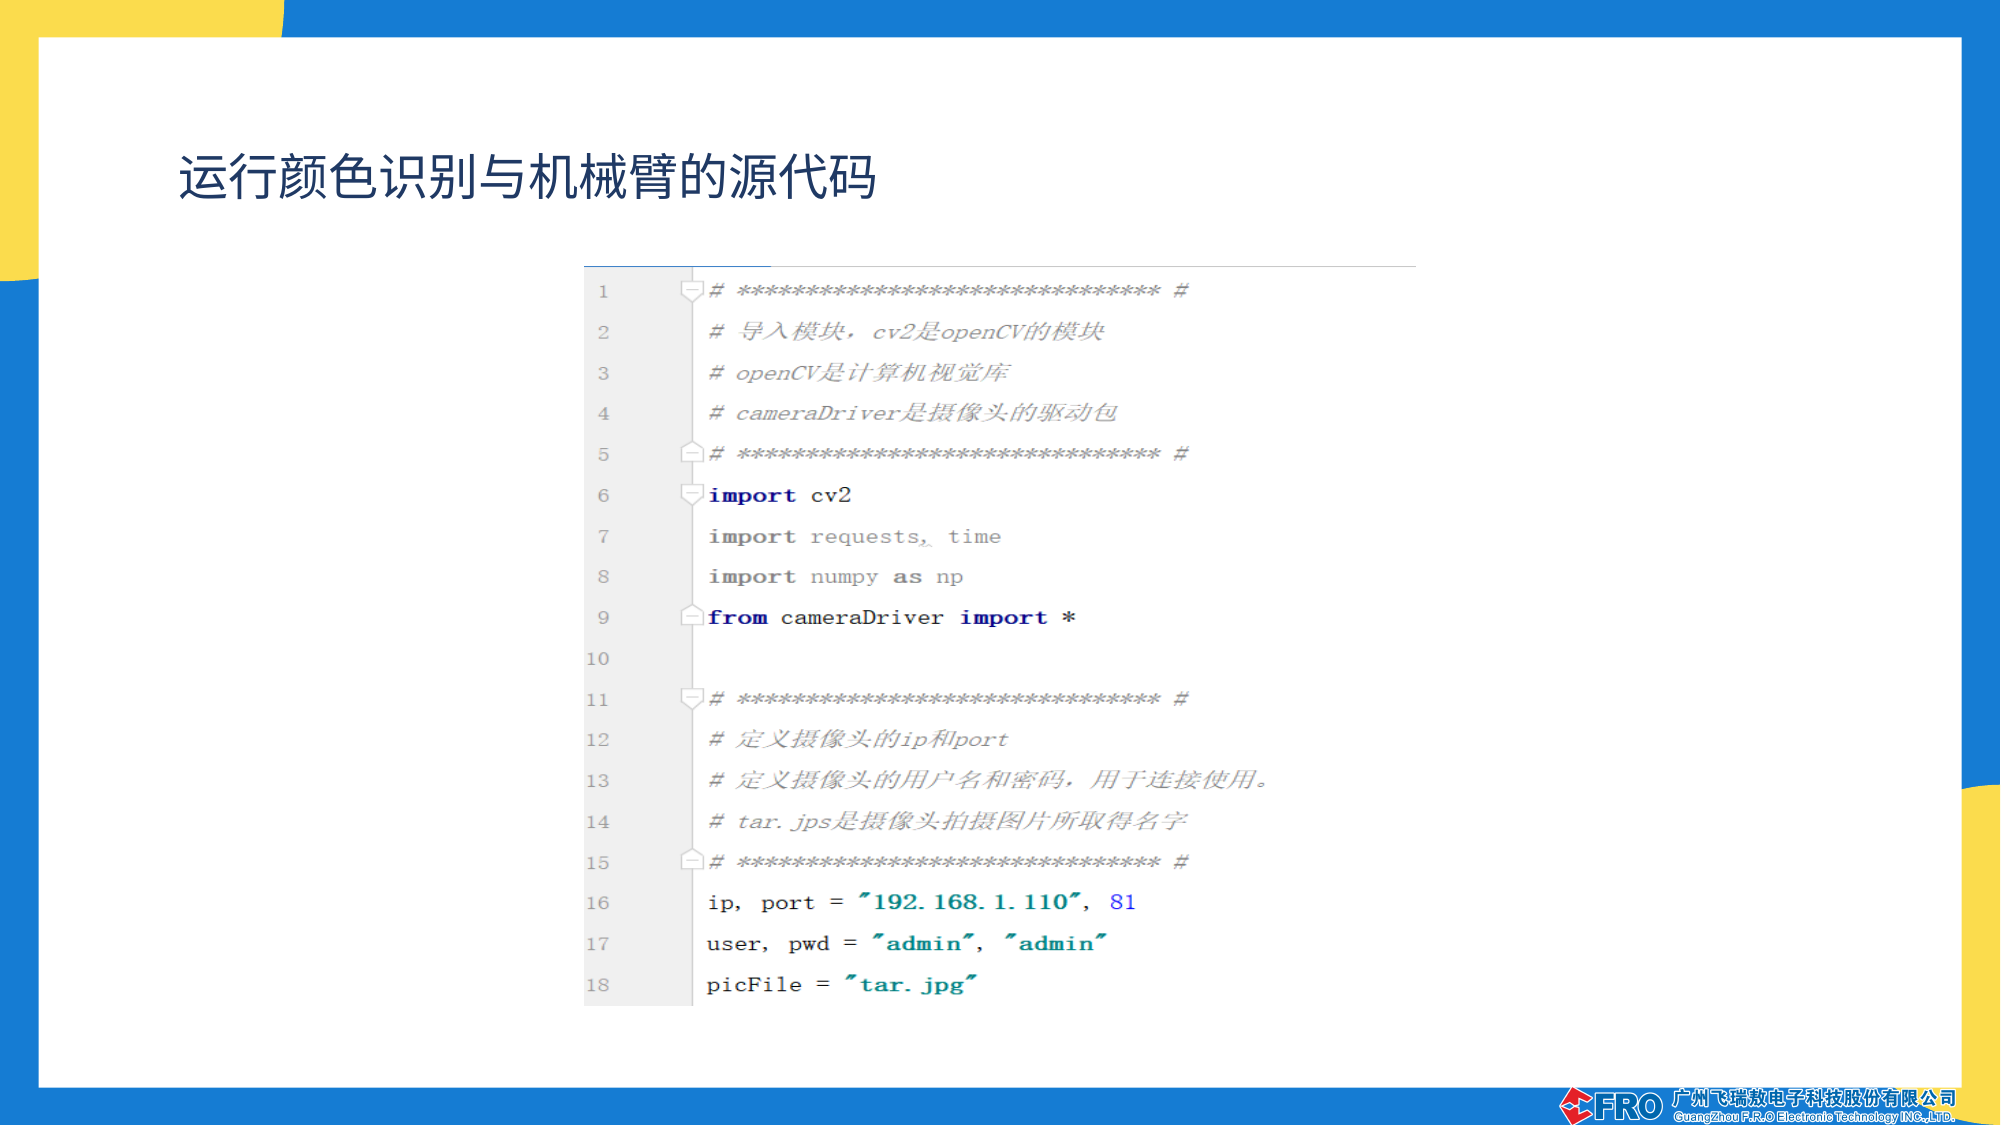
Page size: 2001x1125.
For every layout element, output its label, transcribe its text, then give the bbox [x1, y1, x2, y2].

text_box 运行颜色识别与机械臂的源代码 [163, 137, 1144, 213]
picture [1559, 1087, 1956, 1125]
picture [584, 266, 1416, 1006]
